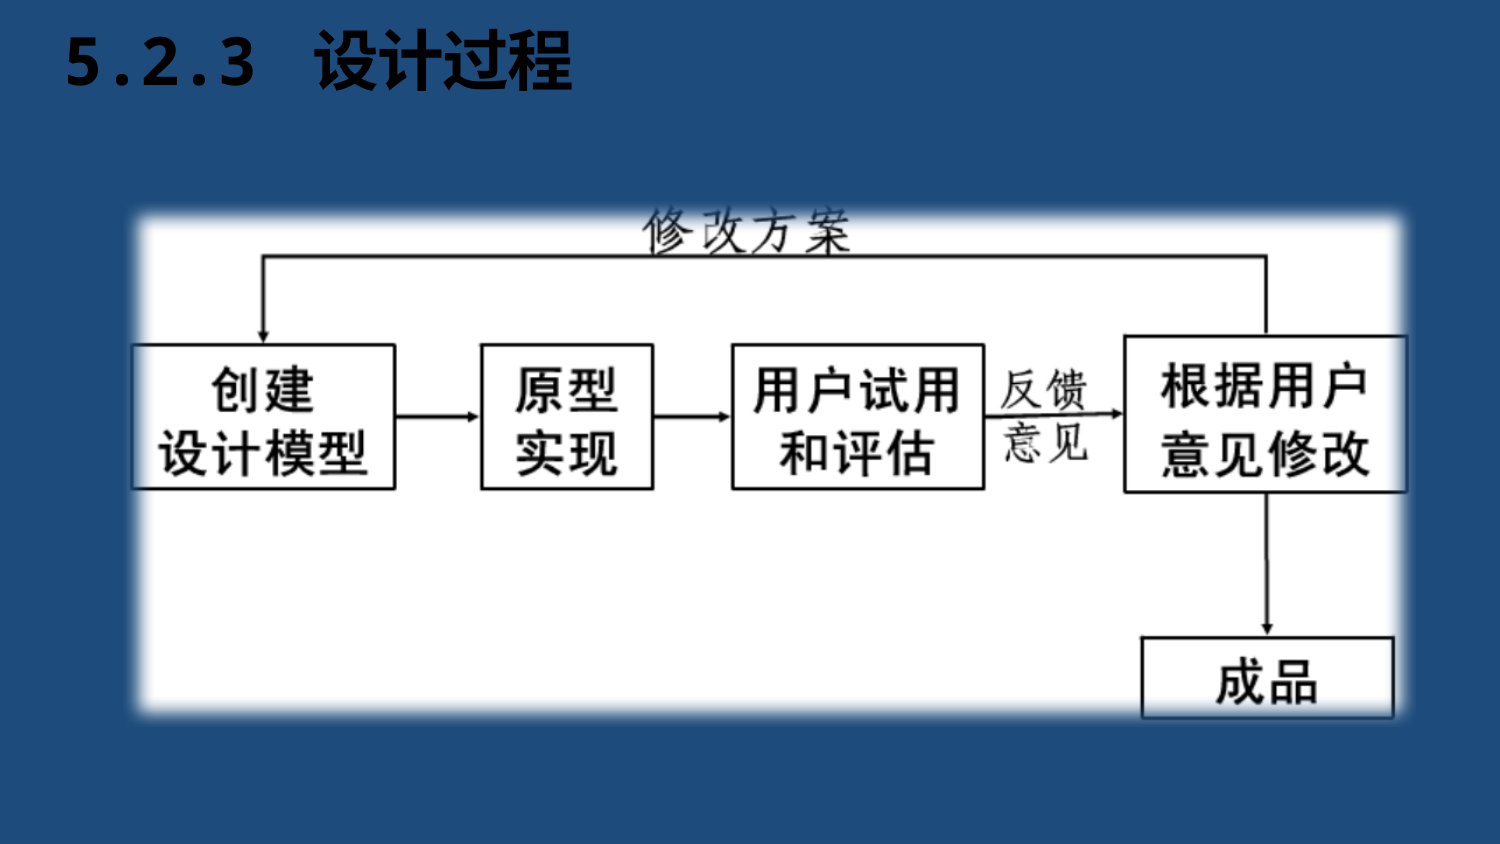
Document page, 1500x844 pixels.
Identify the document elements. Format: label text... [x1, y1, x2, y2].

title 5.2.3 设计过程 [63, 28, 1436, 101]
picture [123, 201, 1416, 727]
